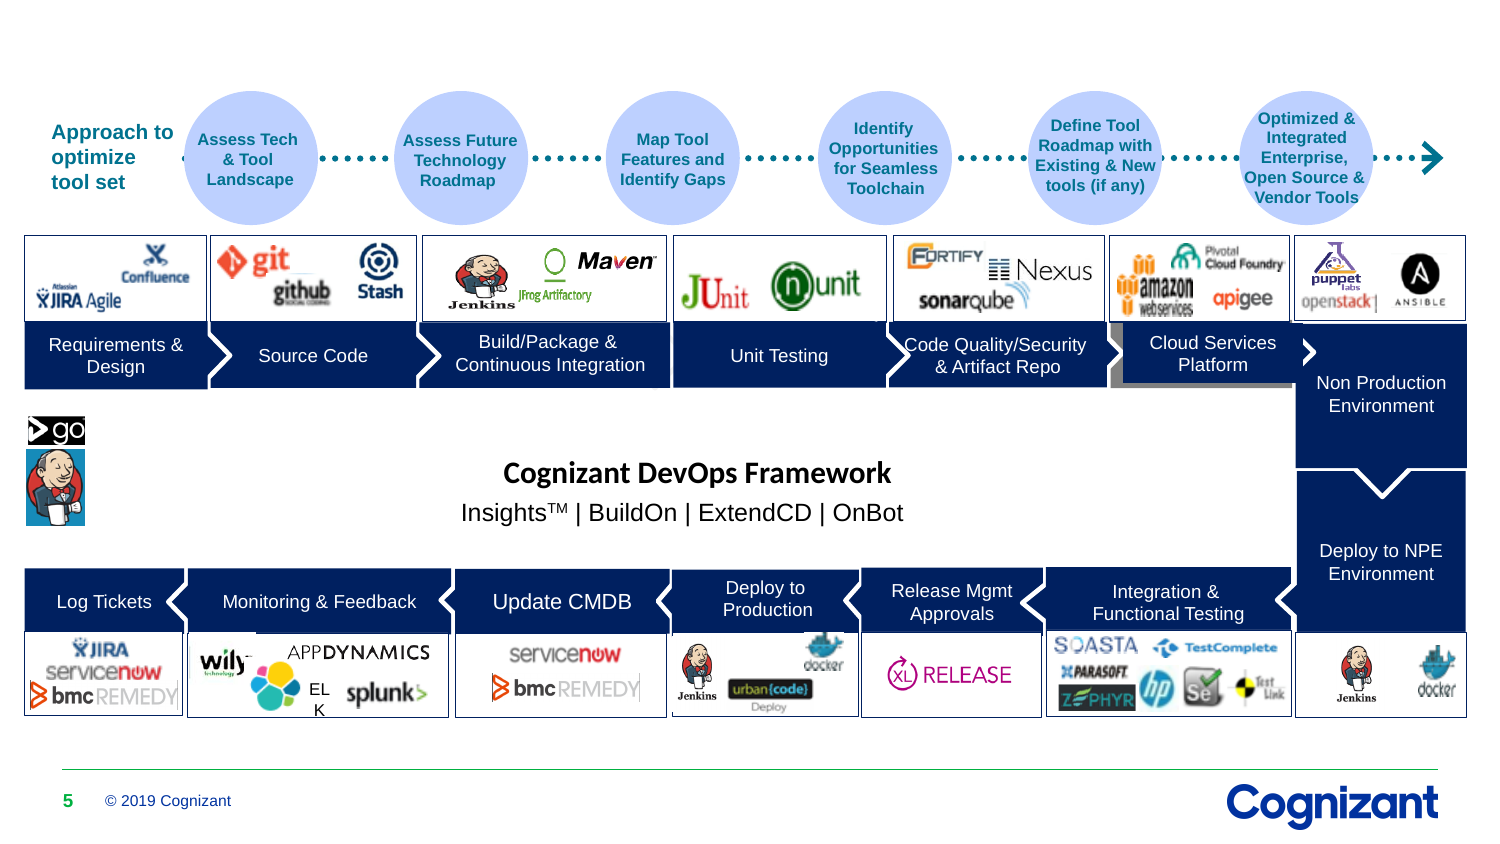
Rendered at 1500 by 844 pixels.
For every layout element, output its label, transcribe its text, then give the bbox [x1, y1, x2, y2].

slide_number 5 [63, 787, 101, 813]
footer © 2019 Cognizant [105, 787, 855, 813]
picture [1227, 784, 1438, 830]
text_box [23, 89, 1467, 728]
